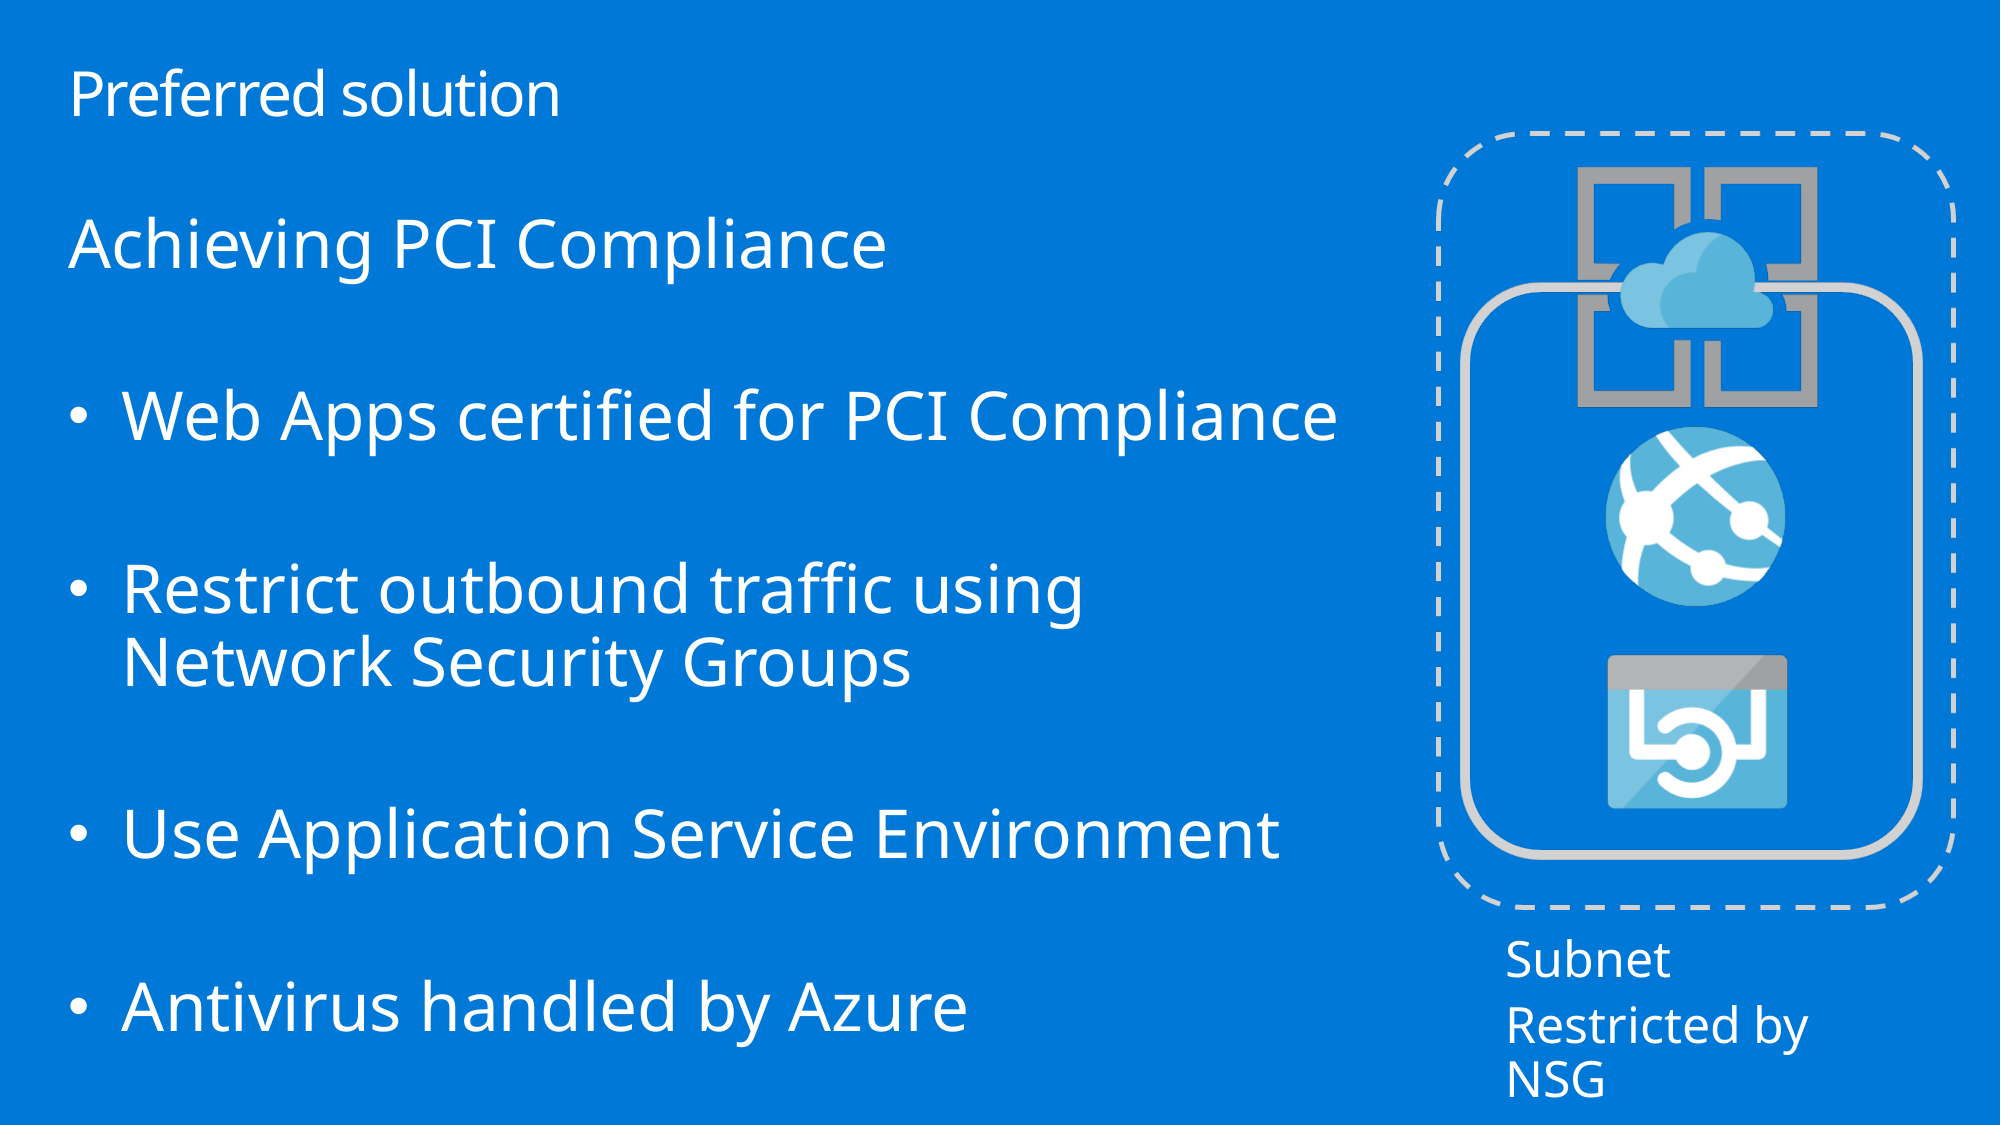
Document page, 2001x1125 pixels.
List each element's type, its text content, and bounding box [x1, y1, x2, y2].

text_box Subnet Restricted by NSG [1475, 911, 1928, 1125]
list Achieving PCI Compliance Web Apps certified for PCI Compliance Restrict outbound traffic using Network Security Groups Use Application Service Environment Antivirus handled by Azure [44, 195, 1391, 1078]
title Preferred solution [44, 47, 1957, 196]
picture [1436, 131, 1957, 911]
